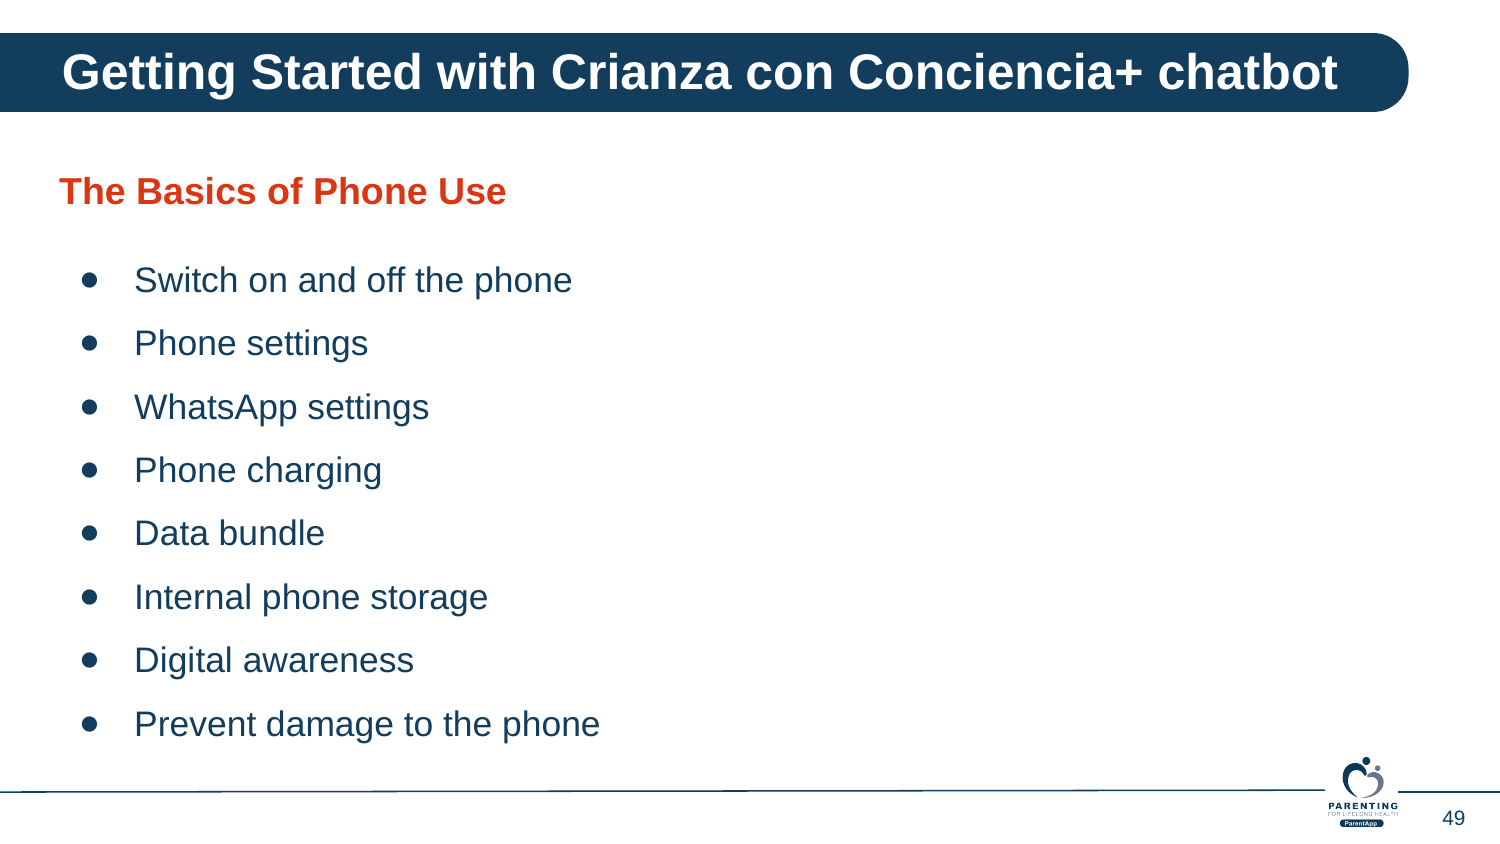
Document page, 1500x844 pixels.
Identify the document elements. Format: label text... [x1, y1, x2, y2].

text_box [0, 33, 1390, 112]
picture [1328, 756, 1398, 828]
text_box The Basics of Phone Use Switch on and off the phone Phone settings WhatsApp settings Phone charging Data bundle Internal phone storage Digital awareness Prevent damage to the phone [44, 159, 1390, 751]
text_box Getting Started with Crianza con Conciencia+ chatbot [46, 32, 1500, 108]
